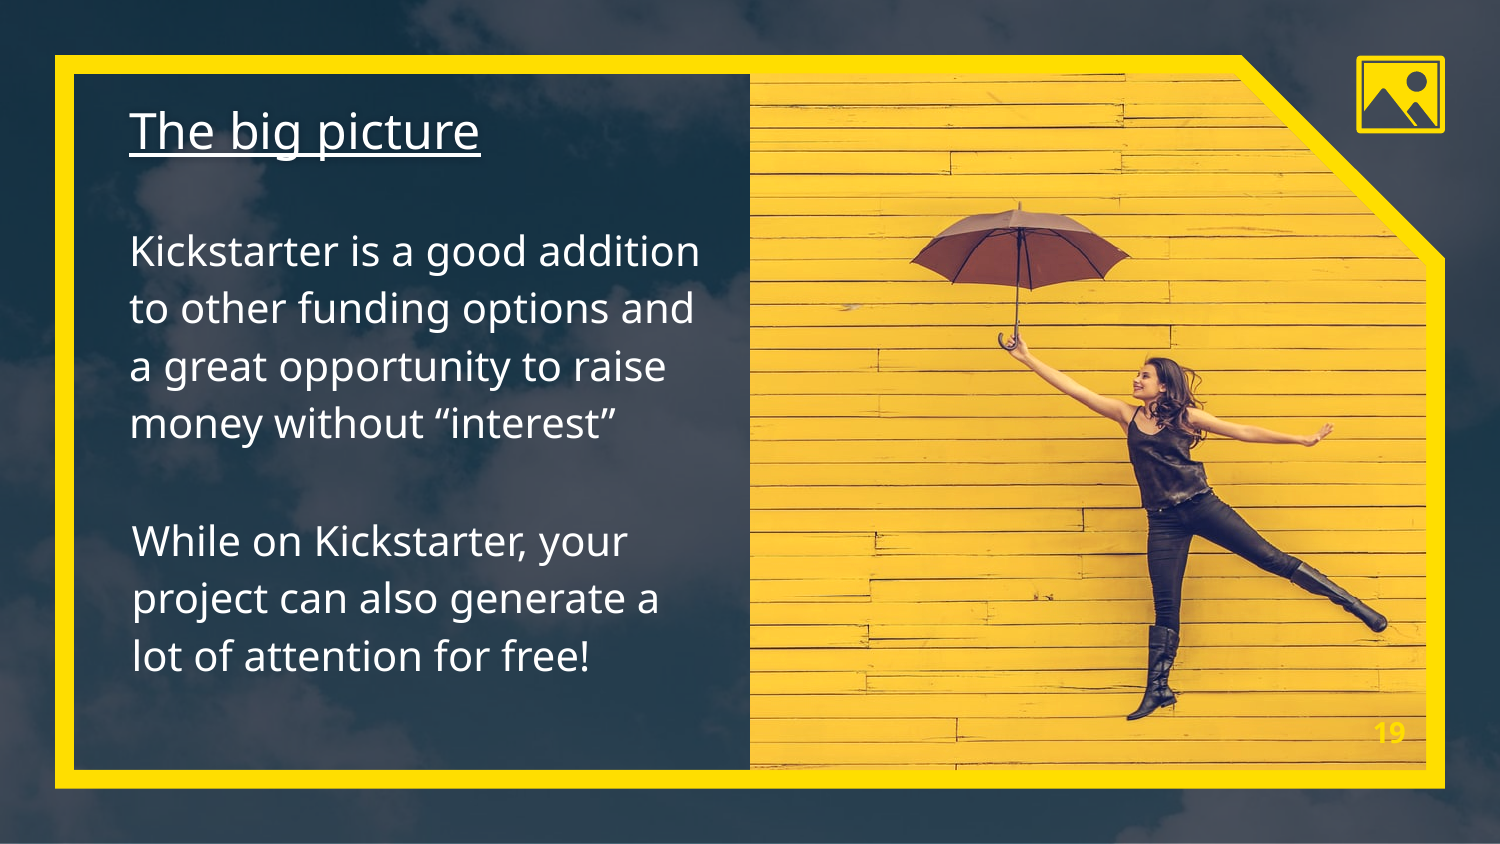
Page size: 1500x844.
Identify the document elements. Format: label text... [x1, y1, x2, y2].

list Kickstarter is a good addition to other funding options and a great opportunity to raise money without “interest” [129, 159, 730, 429]
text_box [1356, 55, 1446, 134]
title The big picture [129, 79, 696, 159]
text_box While on Kickstarter, your project can also generate a lot of attention for free! [116, 429, 730, 731]
picture [0, 0, 1500, 844]
